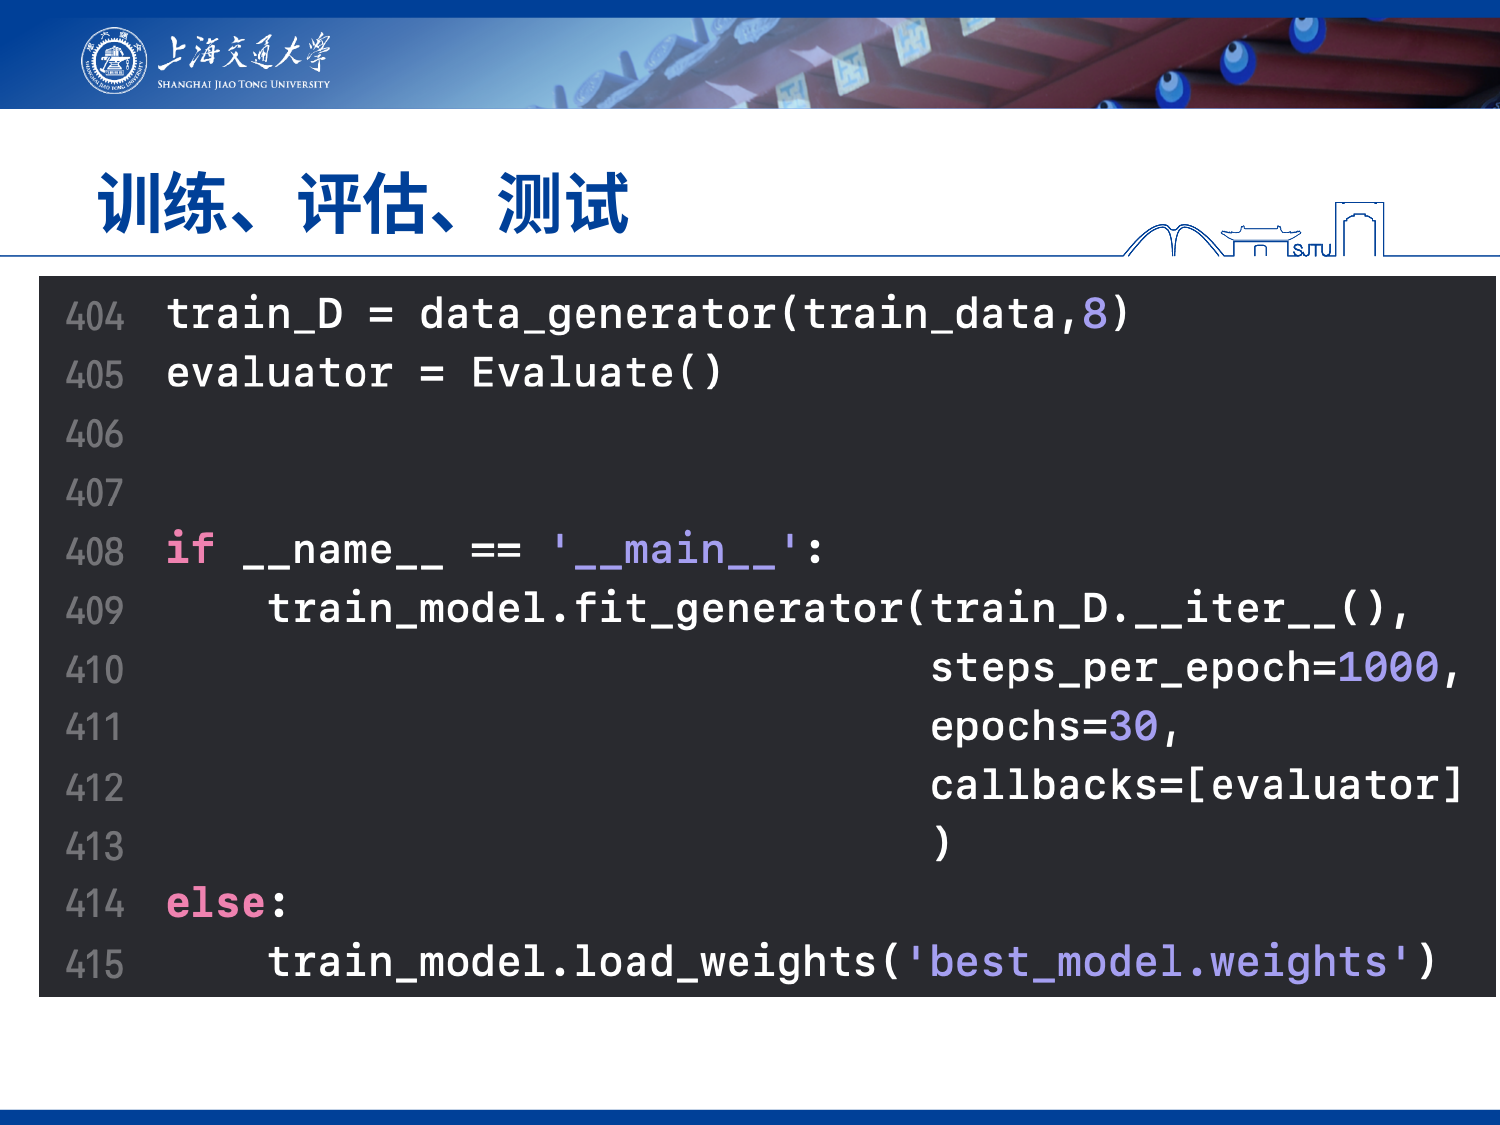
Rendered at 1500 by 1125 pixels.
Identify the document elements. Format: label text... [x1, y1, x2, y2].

picture [39, 276, 1496, 997]
title 训练、评估、测试 [81, 159, 1455, 254]
picture [0, 18, 1500, 109]
